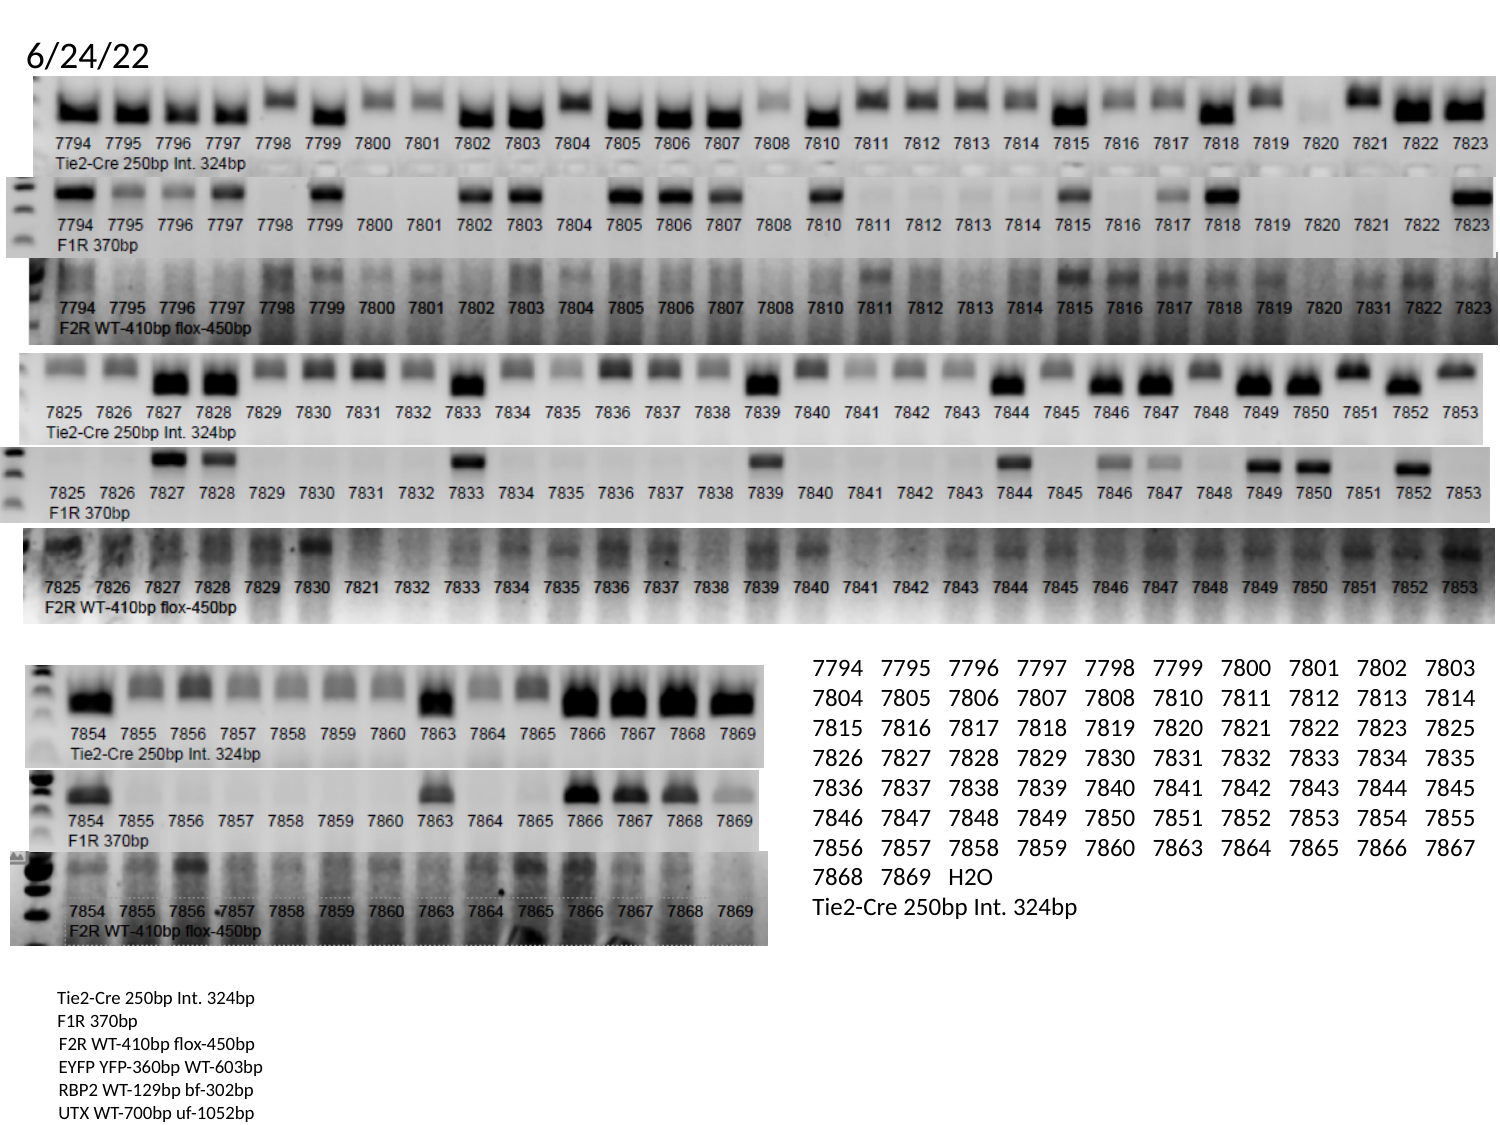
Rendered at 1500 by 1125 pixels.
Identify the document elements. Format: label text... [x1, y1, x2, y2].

text_box F2R WT-410bp flox-450bp [44, 1024, 270, 1047]
picture [17, 353, 1483, 445]
text_box EYFP YFP-360bp WT-603bp [43, 1047, 278, 1085]
picture [23, 528, 1495, 625]
picture [25, 665, 764, 768]
text_box RBP2 WT-129bp bf-302bp [43, 1070, 269, 1093]
text_box Tie2-Cre 250bp Int. 324bp [42, 978, 270, 1016]
picture [0, 446, 1490, 523]
text_box 6/24/22 [11, 23, 165, 84]
text_box 7794 7795 7796 7797 7798 7799 7800 7801 7802 7803 7804 7805 7806 7807 7808 7810 7811 7812 7813 7814 7815 7816 7817 7818 7819 7820 7821 7822 7823 7825 7826 7827 7828 7829 7830 7831 7832 7833 7834 7835 7836 7837 7838 7839 7840 7841 7842 7843 7844 7845 7846 7847 7848 7849 7850 7851 7852 7853 7854 7855 7856 7857 7858 7859 7860 7863 7864 7865 7866 7867 7868 7869 H2O Tie2-Cre 250bp Int. 324bp [797, 643, 1500, 929]
text_box UTX WT-700bp uf-1052bp [43, 1093, 270, 1125]
text_box F1R 370bp [42, 1001, 153, 1039]
picture [6, 76, 1499, 345]
picture [9, 769, 768, 946]
